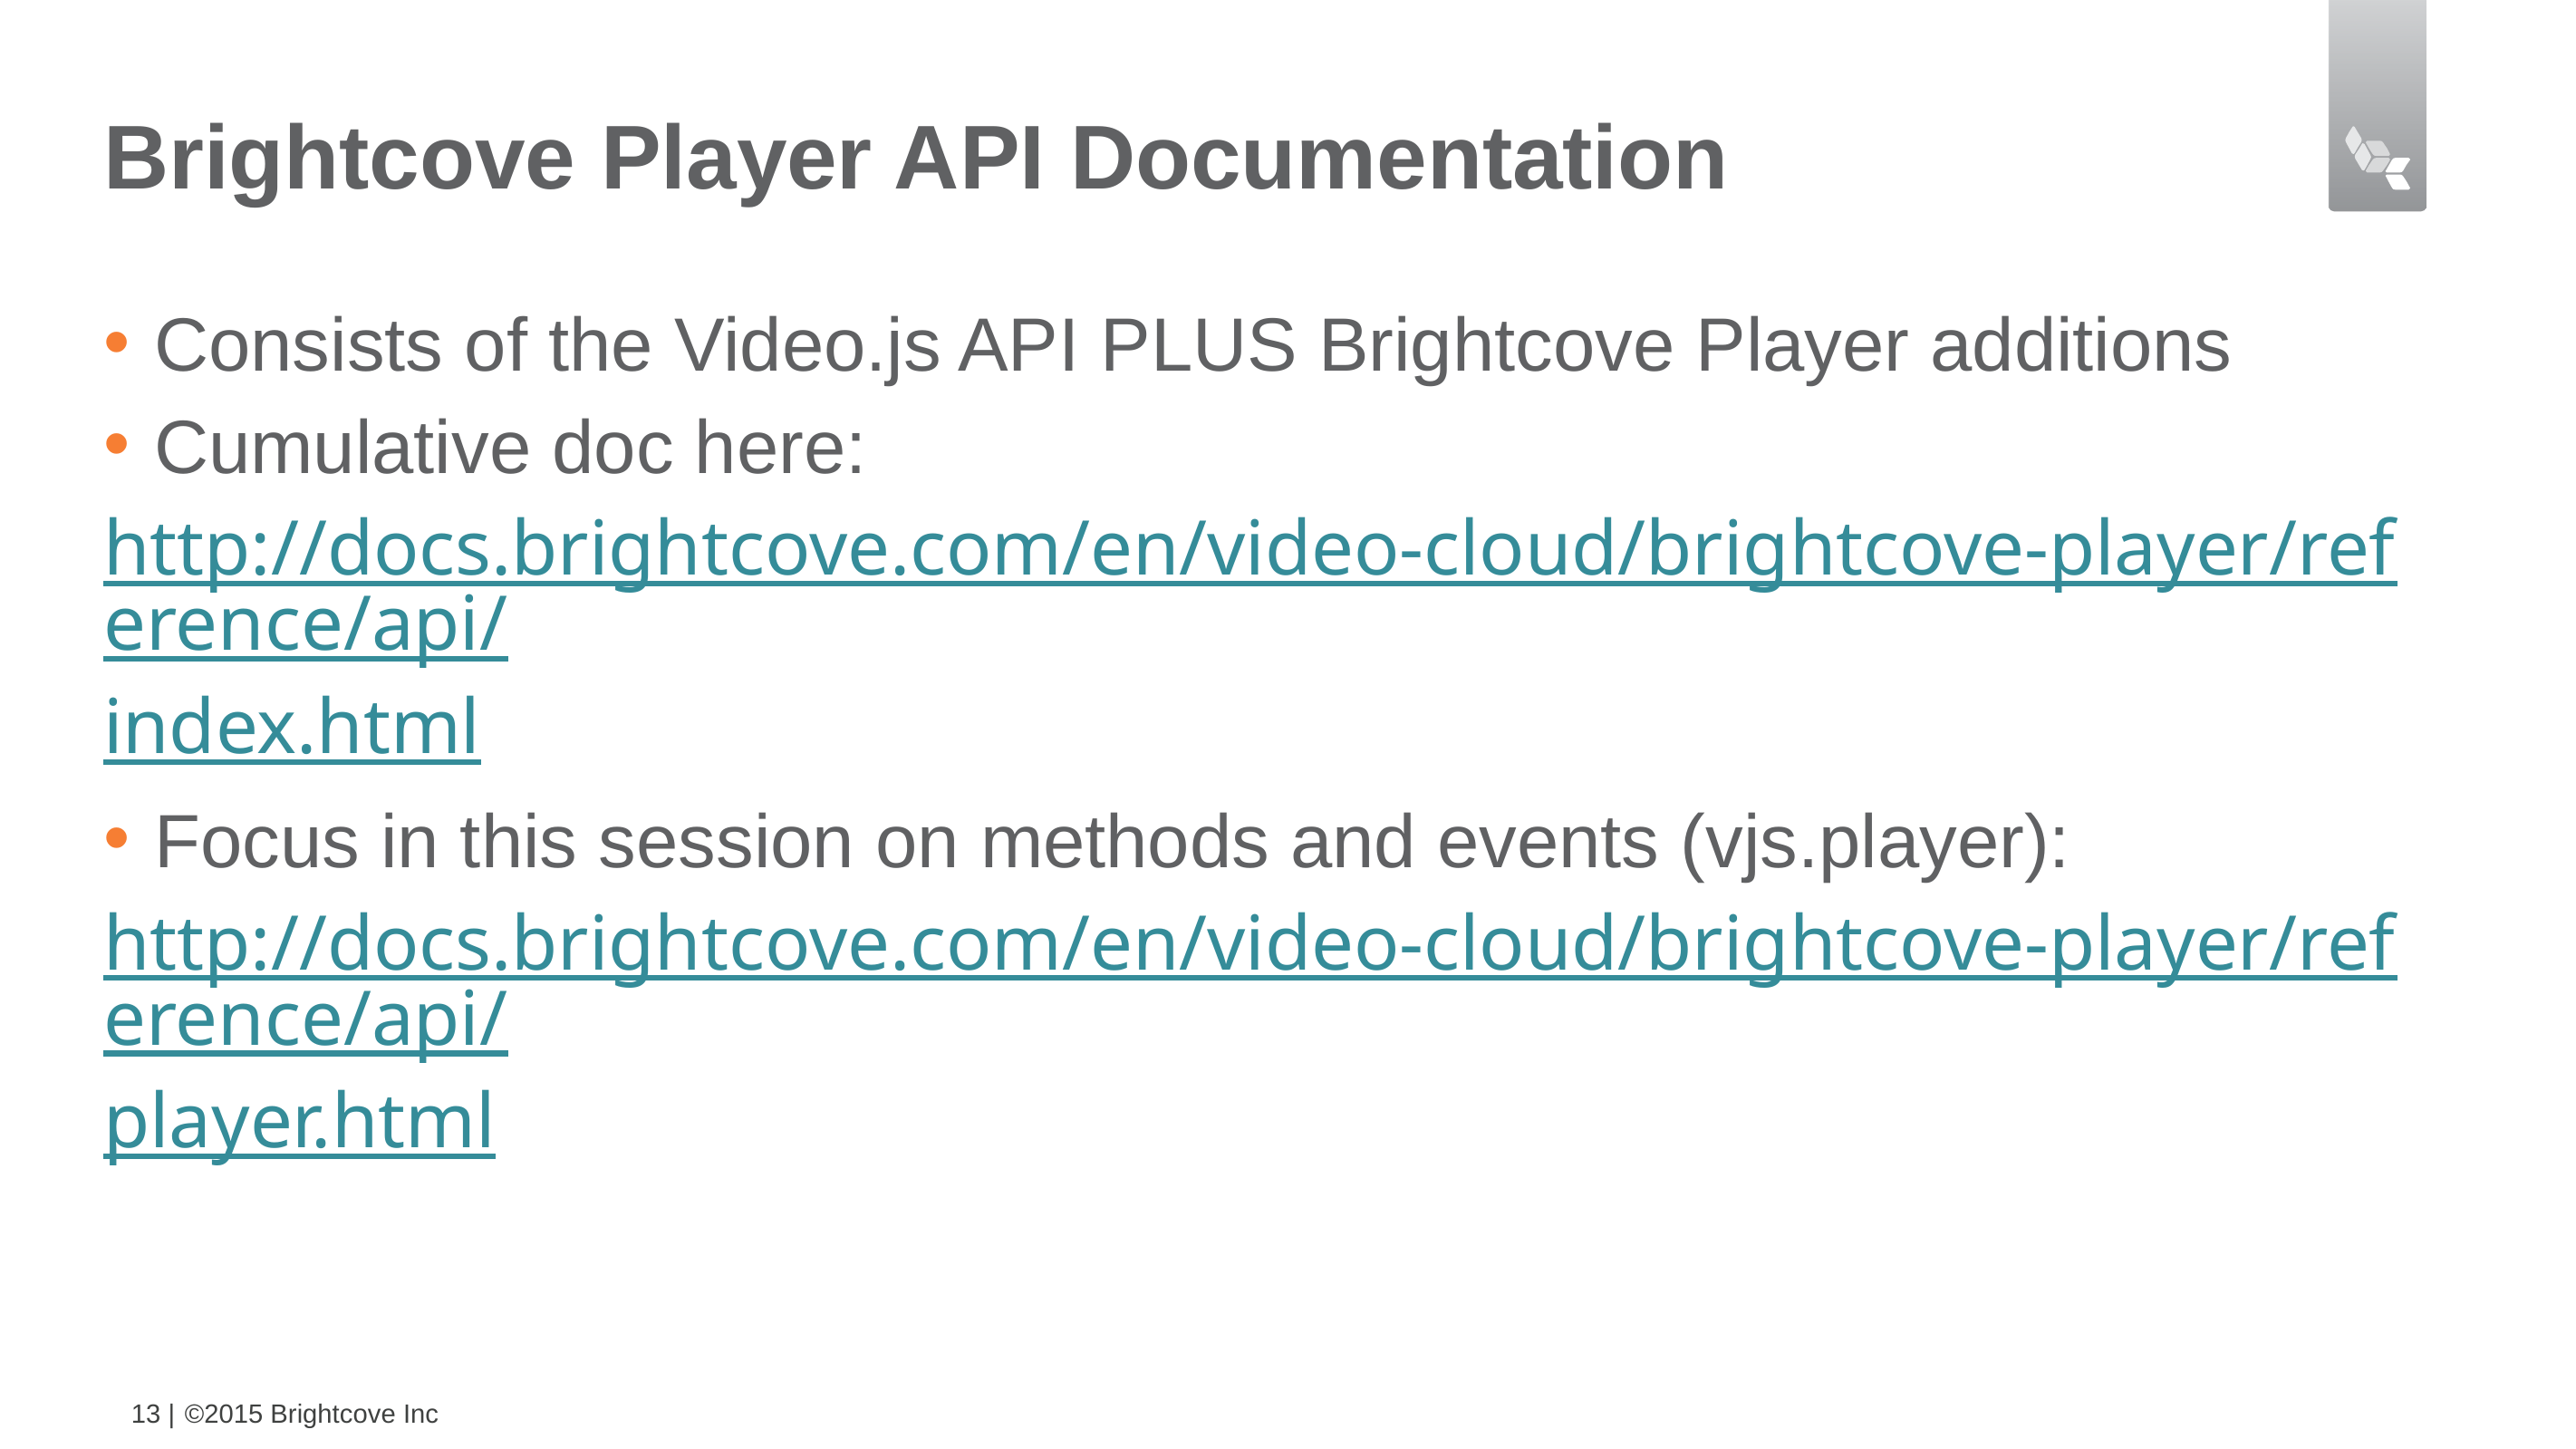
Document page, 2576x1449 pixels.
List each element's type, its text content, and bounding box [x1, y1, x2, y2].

list Consists of the Video.js API PLUS Brightcove Player additions Cumulative doc here: http://docs.brightcove.com/en/video-cloud/brightcove-player/reference/api/index.html Focus in this session on methods and events (vjs.player): http://docs.brightcove.com/en/video-cloud/brightcove-player/reference/api/player.html [80, 284, 2441, 1302]
title Brightcove Player API Documentation [80, 44, 2270, 260]
slide_number 13 | [88, 1374, 189, 1449]
footer ©2015 Brightcove Inc [189, 1374, 988, 1449]
